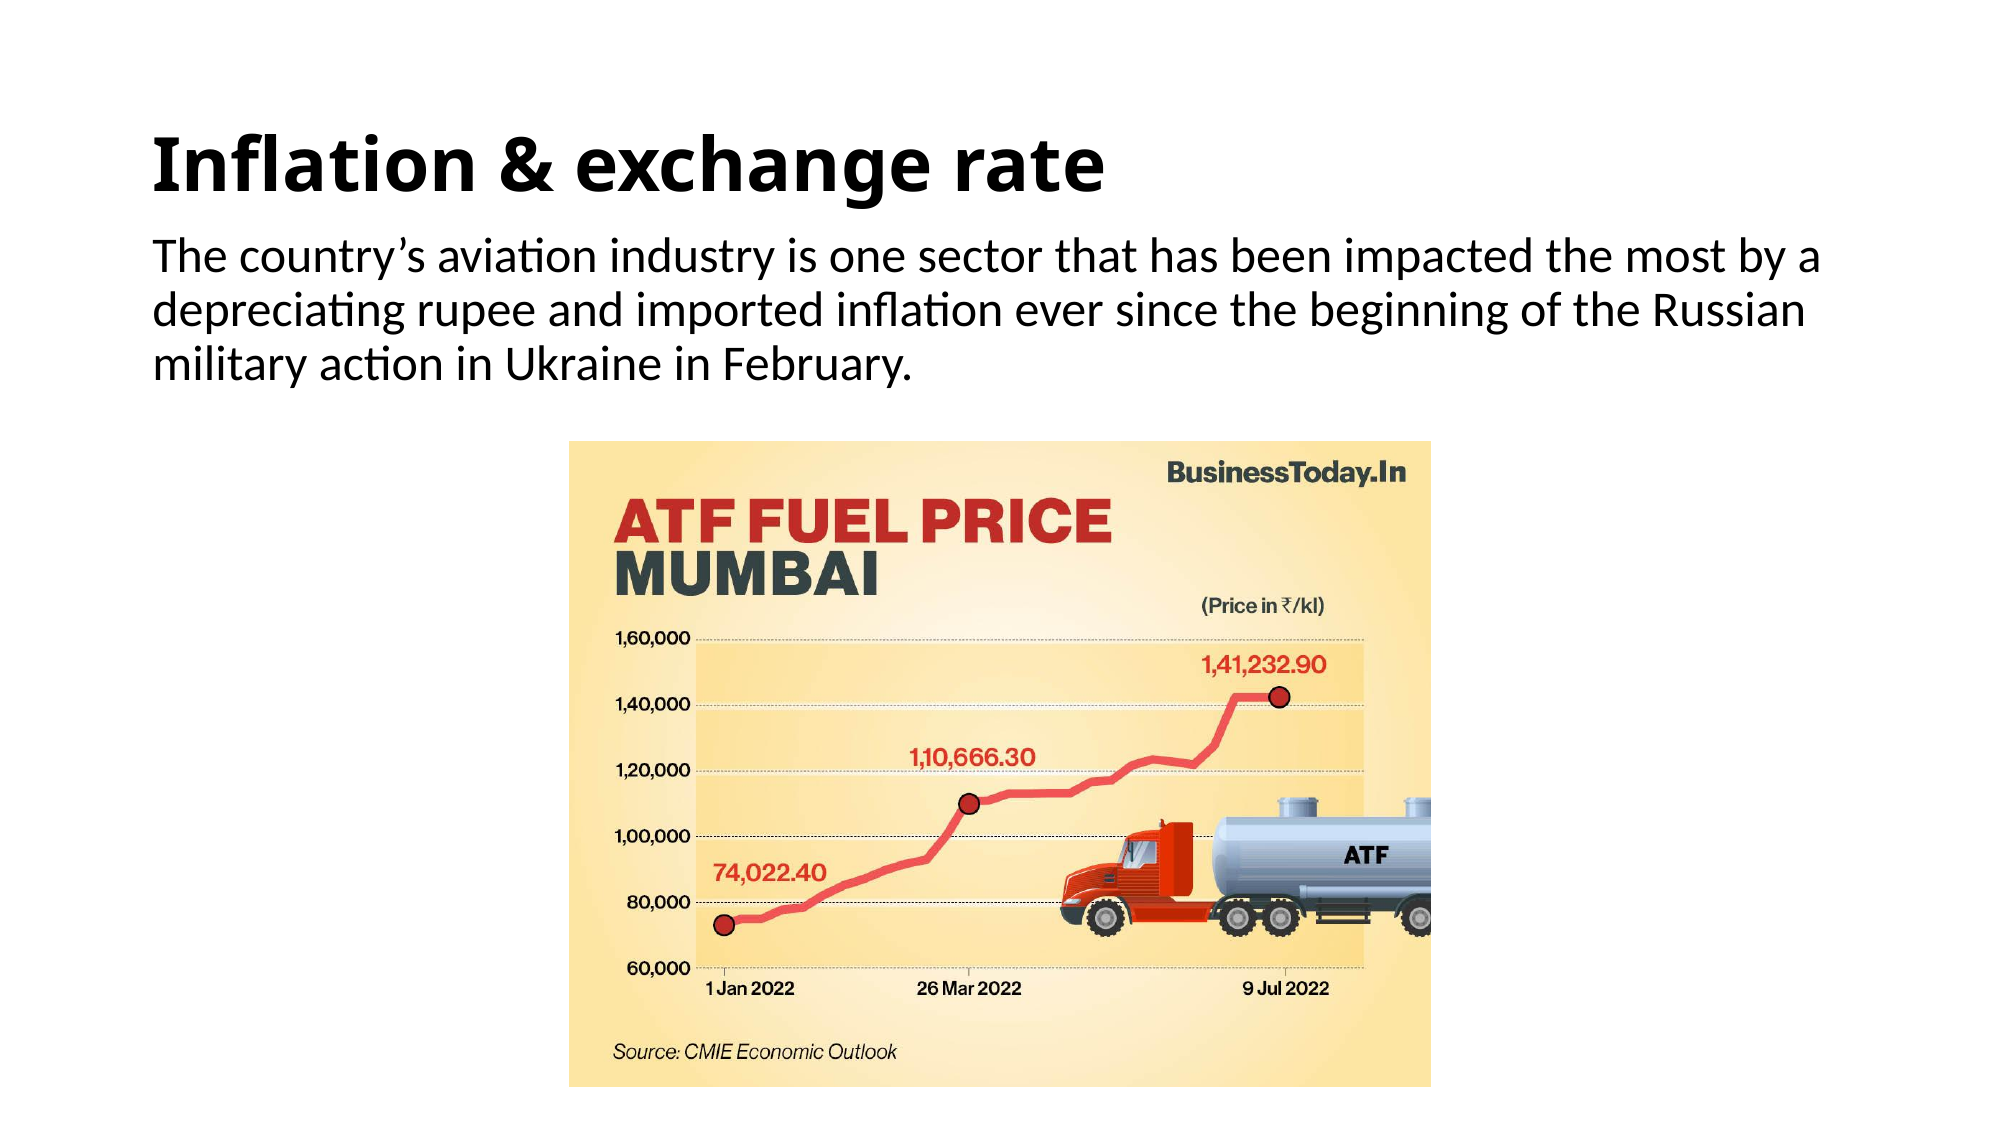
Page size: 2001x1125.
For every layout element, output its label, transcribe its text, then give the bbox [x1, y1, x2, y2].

list Inflation & exchange rate The country’s aviation industry is one sector that has been impacted the most by a depreciating rupee and imported inflation ever since the beginning of the Russian military action in Ukraine in February. [137, 119, 1863, 1006]
picture [569, 441, 1431, 1087]
